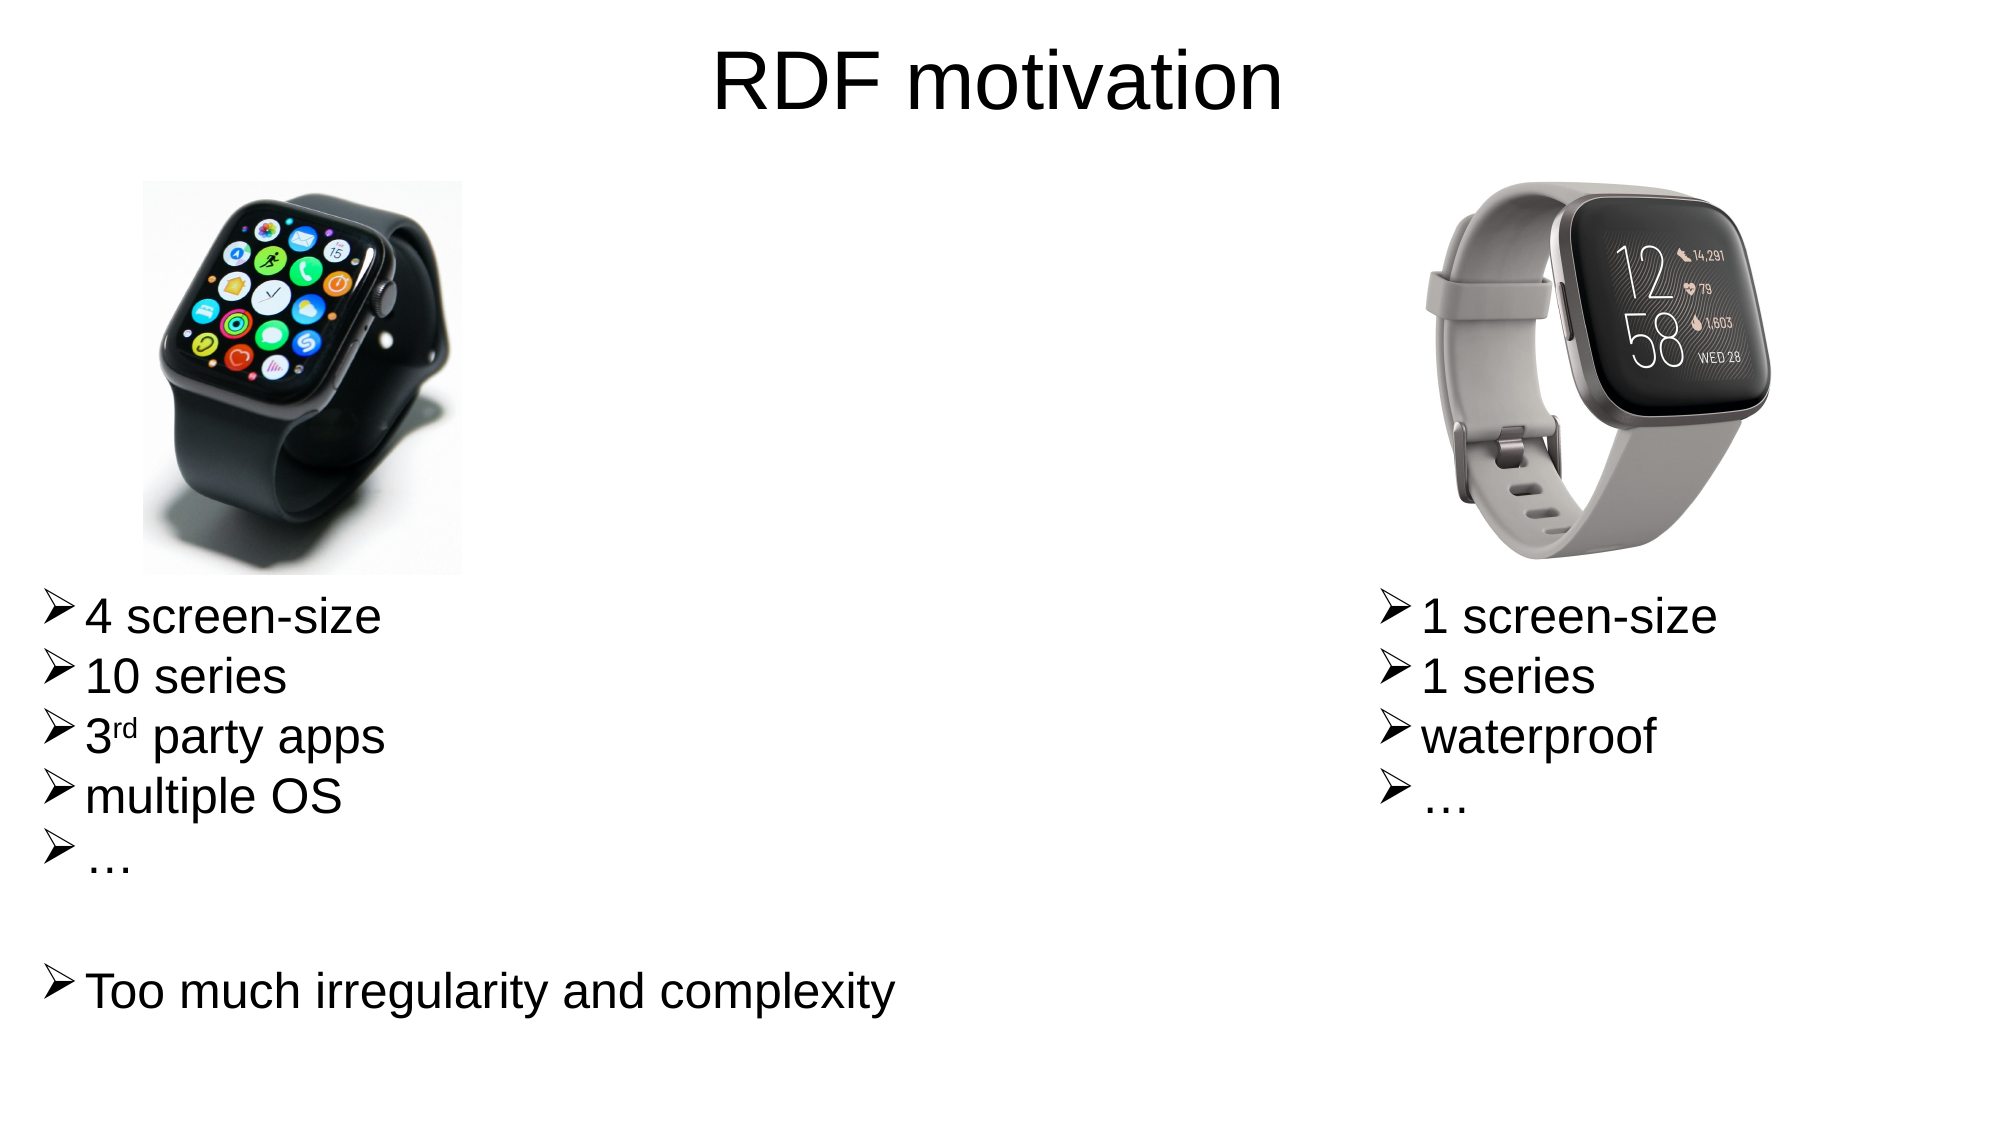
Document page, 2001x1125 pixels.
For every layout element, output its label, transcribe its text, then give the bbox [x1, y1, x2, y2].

picture [143, 181, 462, 575]
text_box Too much irregularity and complexity [24, 920, 1175, 1026]
picture [1425, 181, 1772, 560]
text_box 1 screen-size 1 series waterproof … [1361, 575, 1772, 831]
text_box RDF motivation [253, 18, 1745, 134]
text_box 4 screen-size 10 series 3rd party apps multiple OS … [25, 575, 782, 891]
